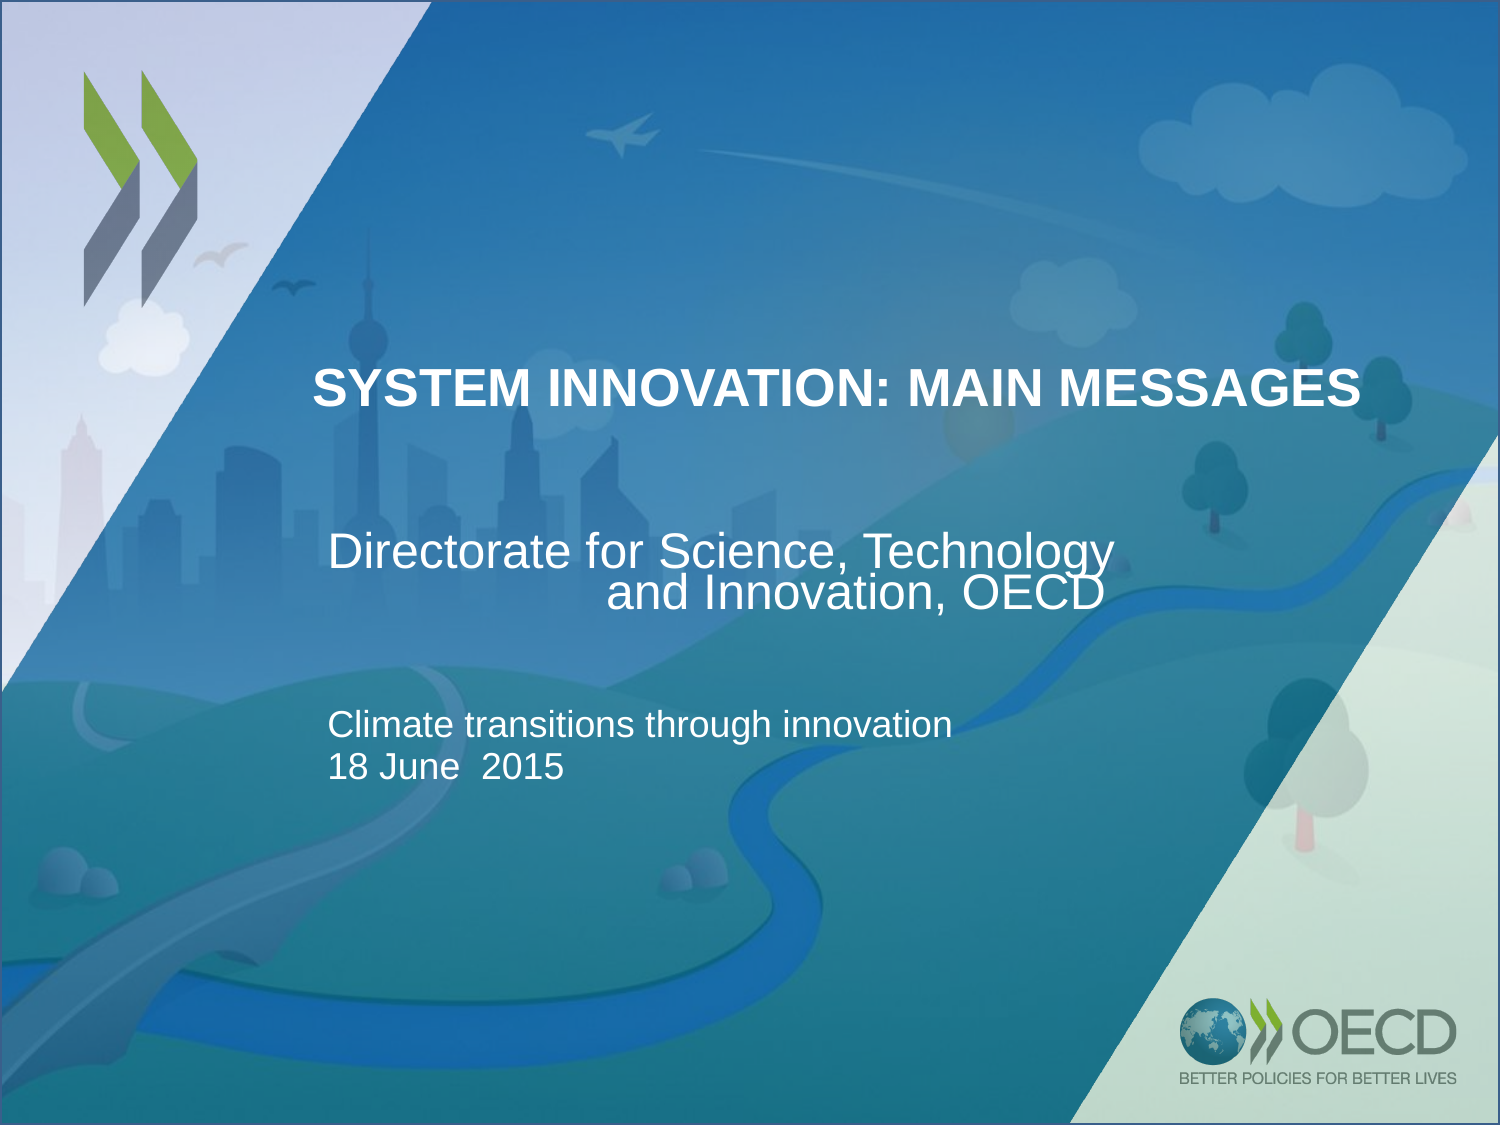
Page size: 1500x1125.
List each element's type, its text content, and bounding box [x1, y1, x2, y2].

title sYSTEM INNOVATION: MAIN MESSAGEs [150, 174, 1500, 425]
subtitle Directorate for Science, Technology and Innovation, OECD Climate transitions through innovation 18 June 2015 [312, 487, 1200, 913]
text_box [0, 0, 1500, 1125]
